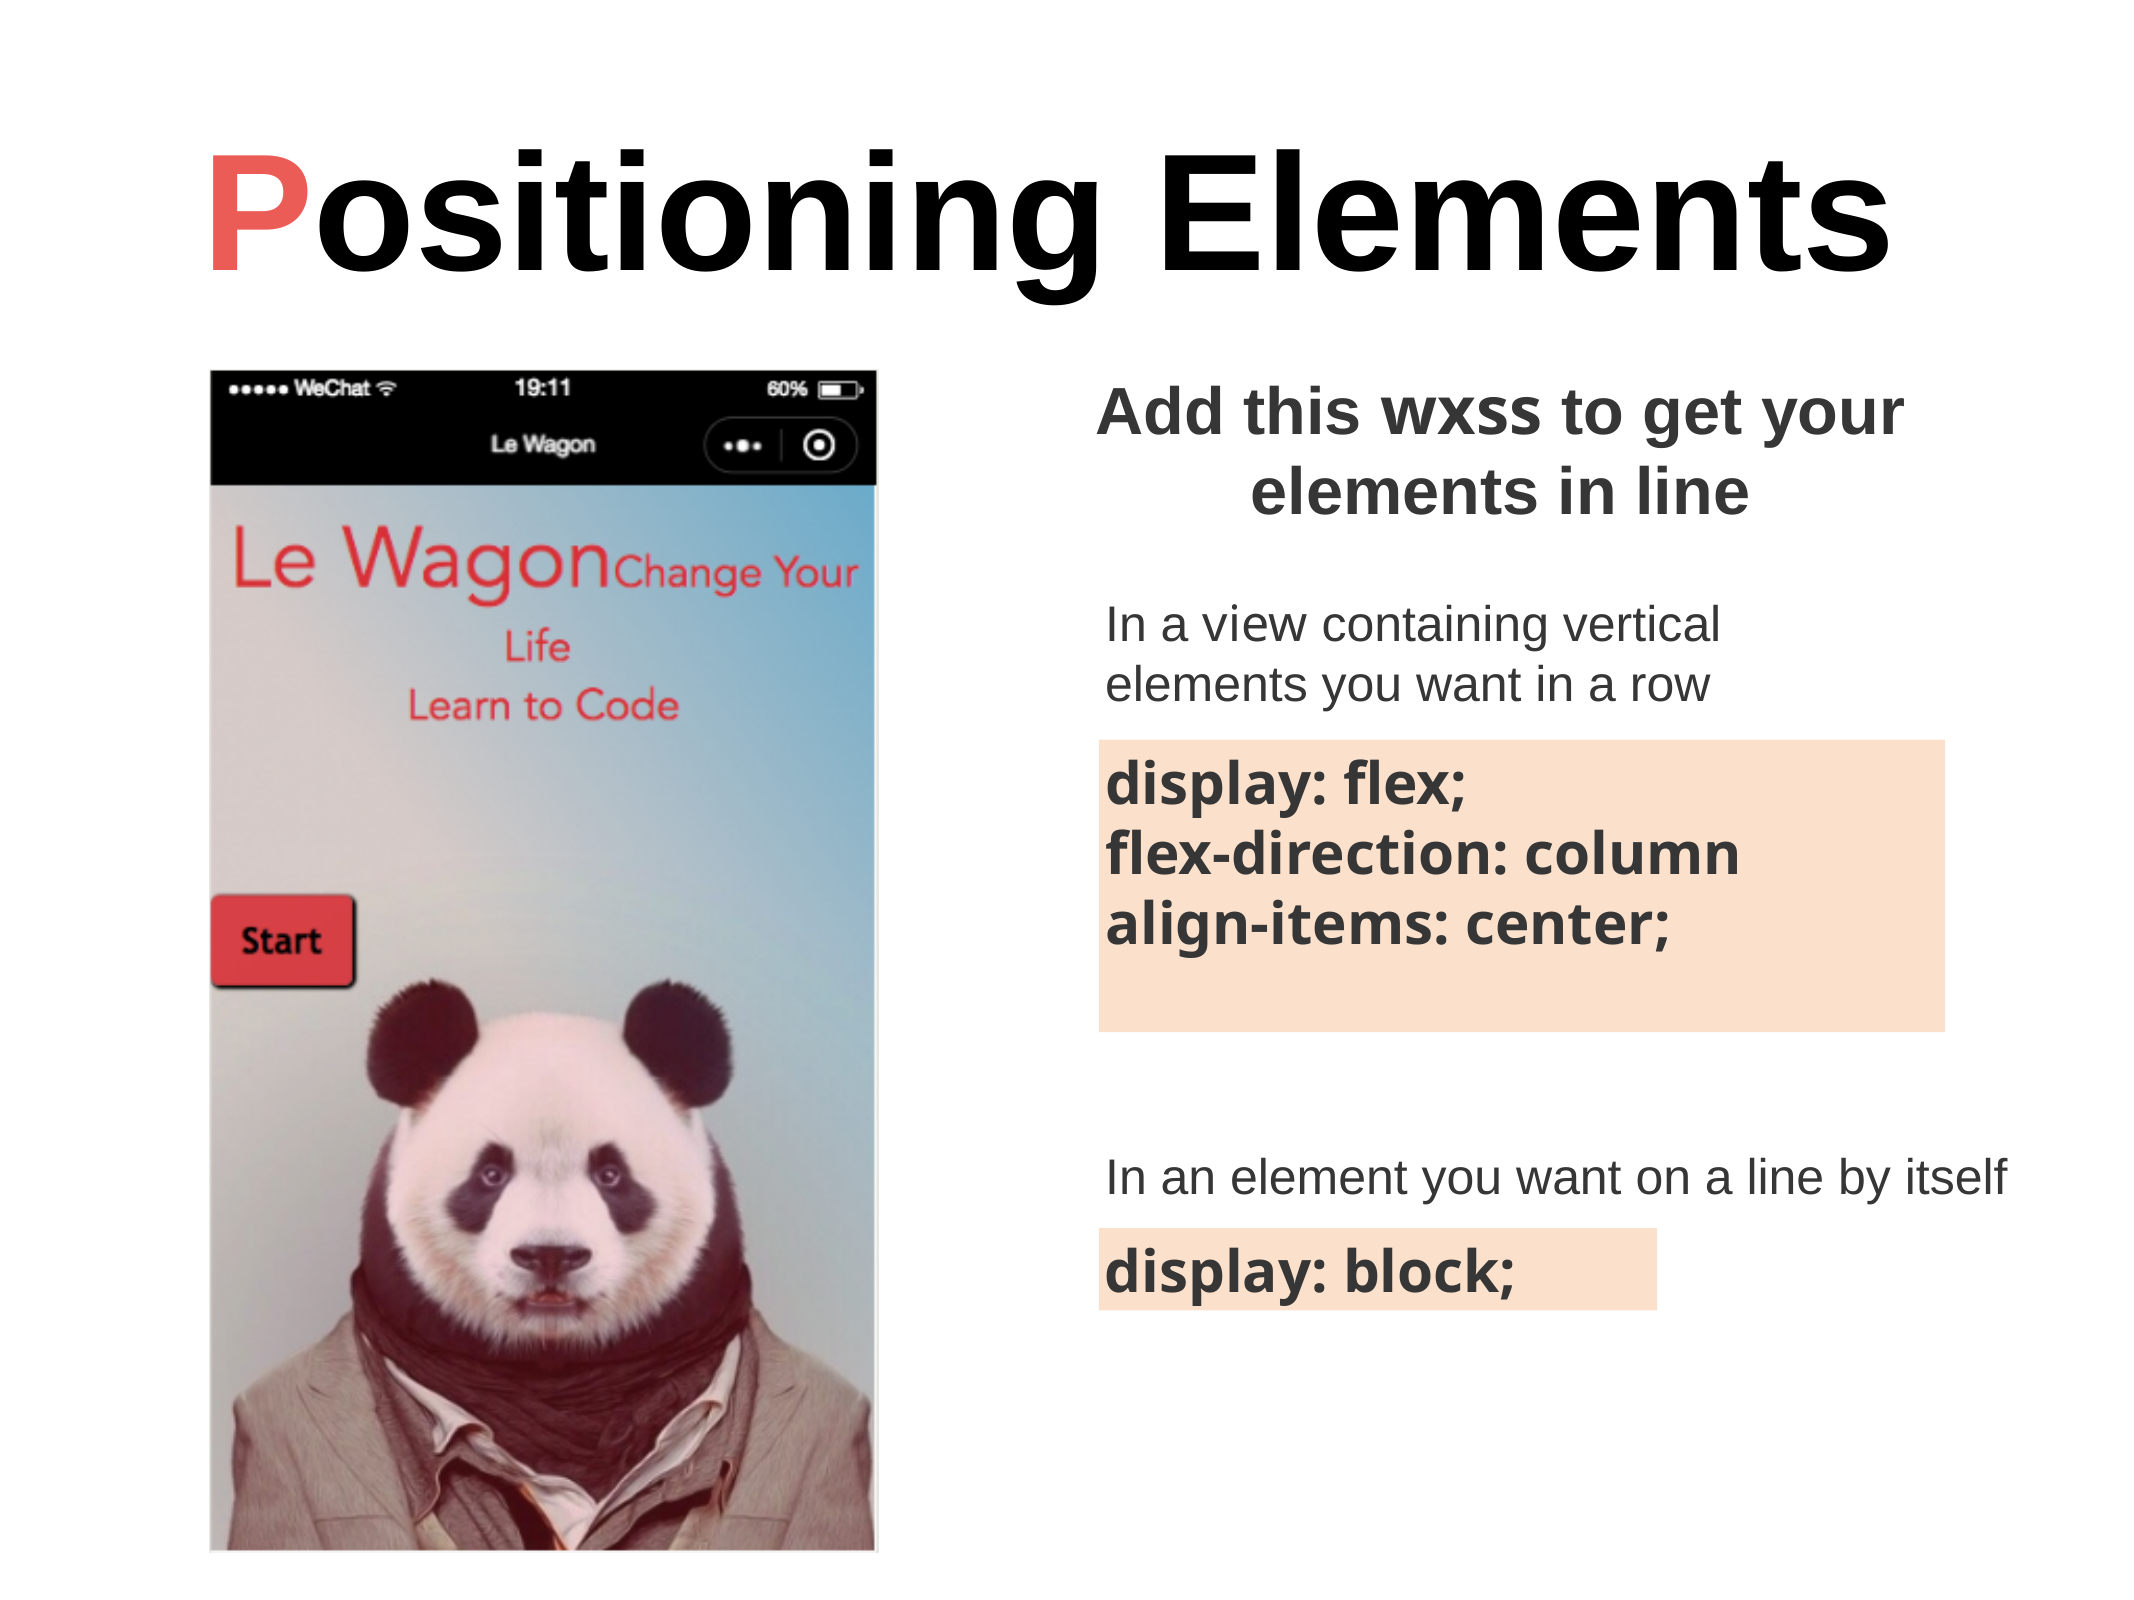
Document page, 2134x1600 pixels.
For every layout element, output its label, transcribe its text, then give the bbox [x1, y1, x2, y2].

picture [209, 369, 879, 1553]
text_box display: block; [1098, 1227, 1658, 1311]
text_box In a view containing vertical elements you want in a row [1098, 584, 1896, 718]
text_box Positioning Elements [196, 97, 1904, 311]
text_box display: flex; flex-direction: column align-items: center; [1098, 739, 1946, 1033]
text_box In an element you want on a line by itself [1098, 1138, 2037, 1211]
text_box Add this wxss to get your elements in line [964, 361, 2037, 535]
